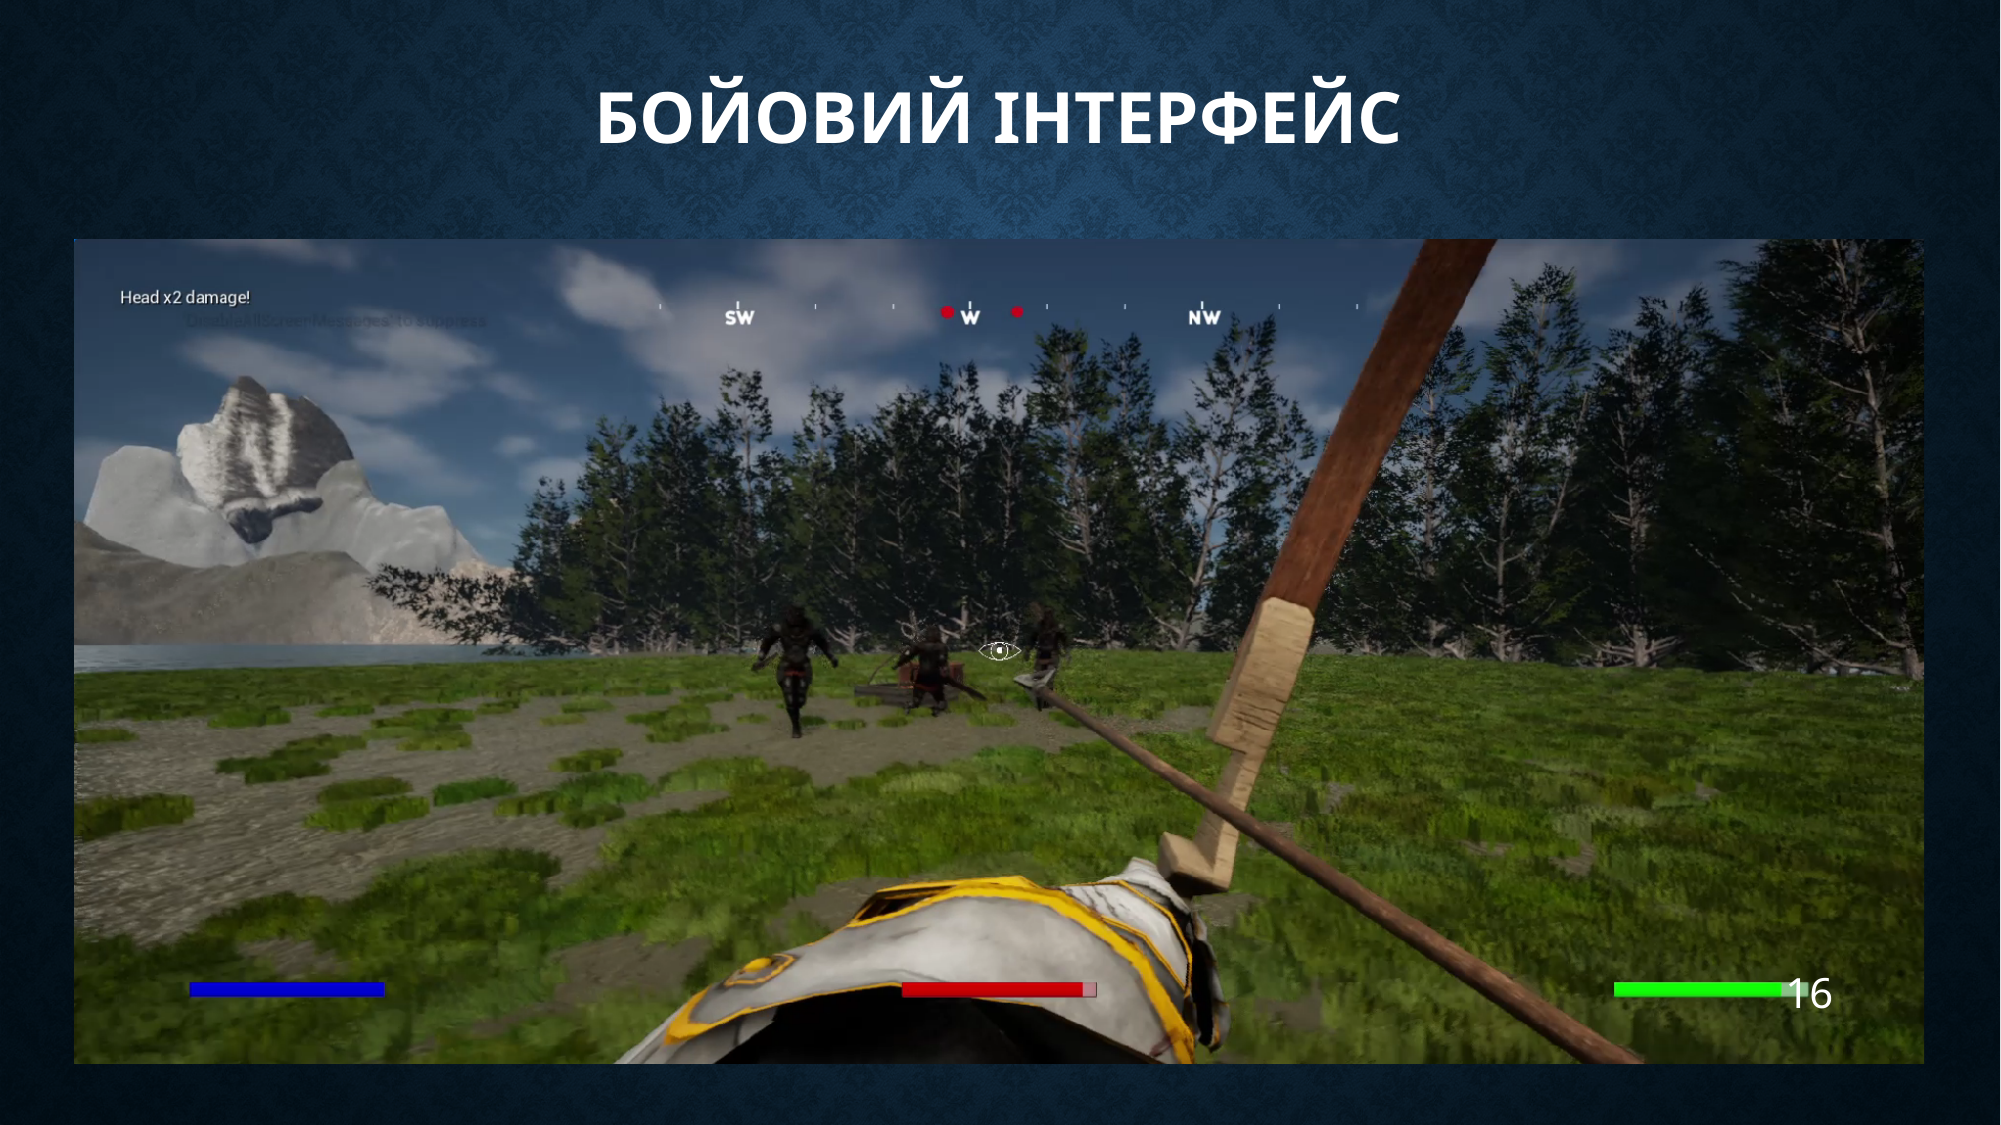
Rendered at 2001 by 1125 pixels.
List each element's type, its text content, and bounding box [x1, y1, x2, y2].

picture [73, 238, 1925, 1065]
title Бойовий Інтерфейс [149, 0, 1849, 238]
